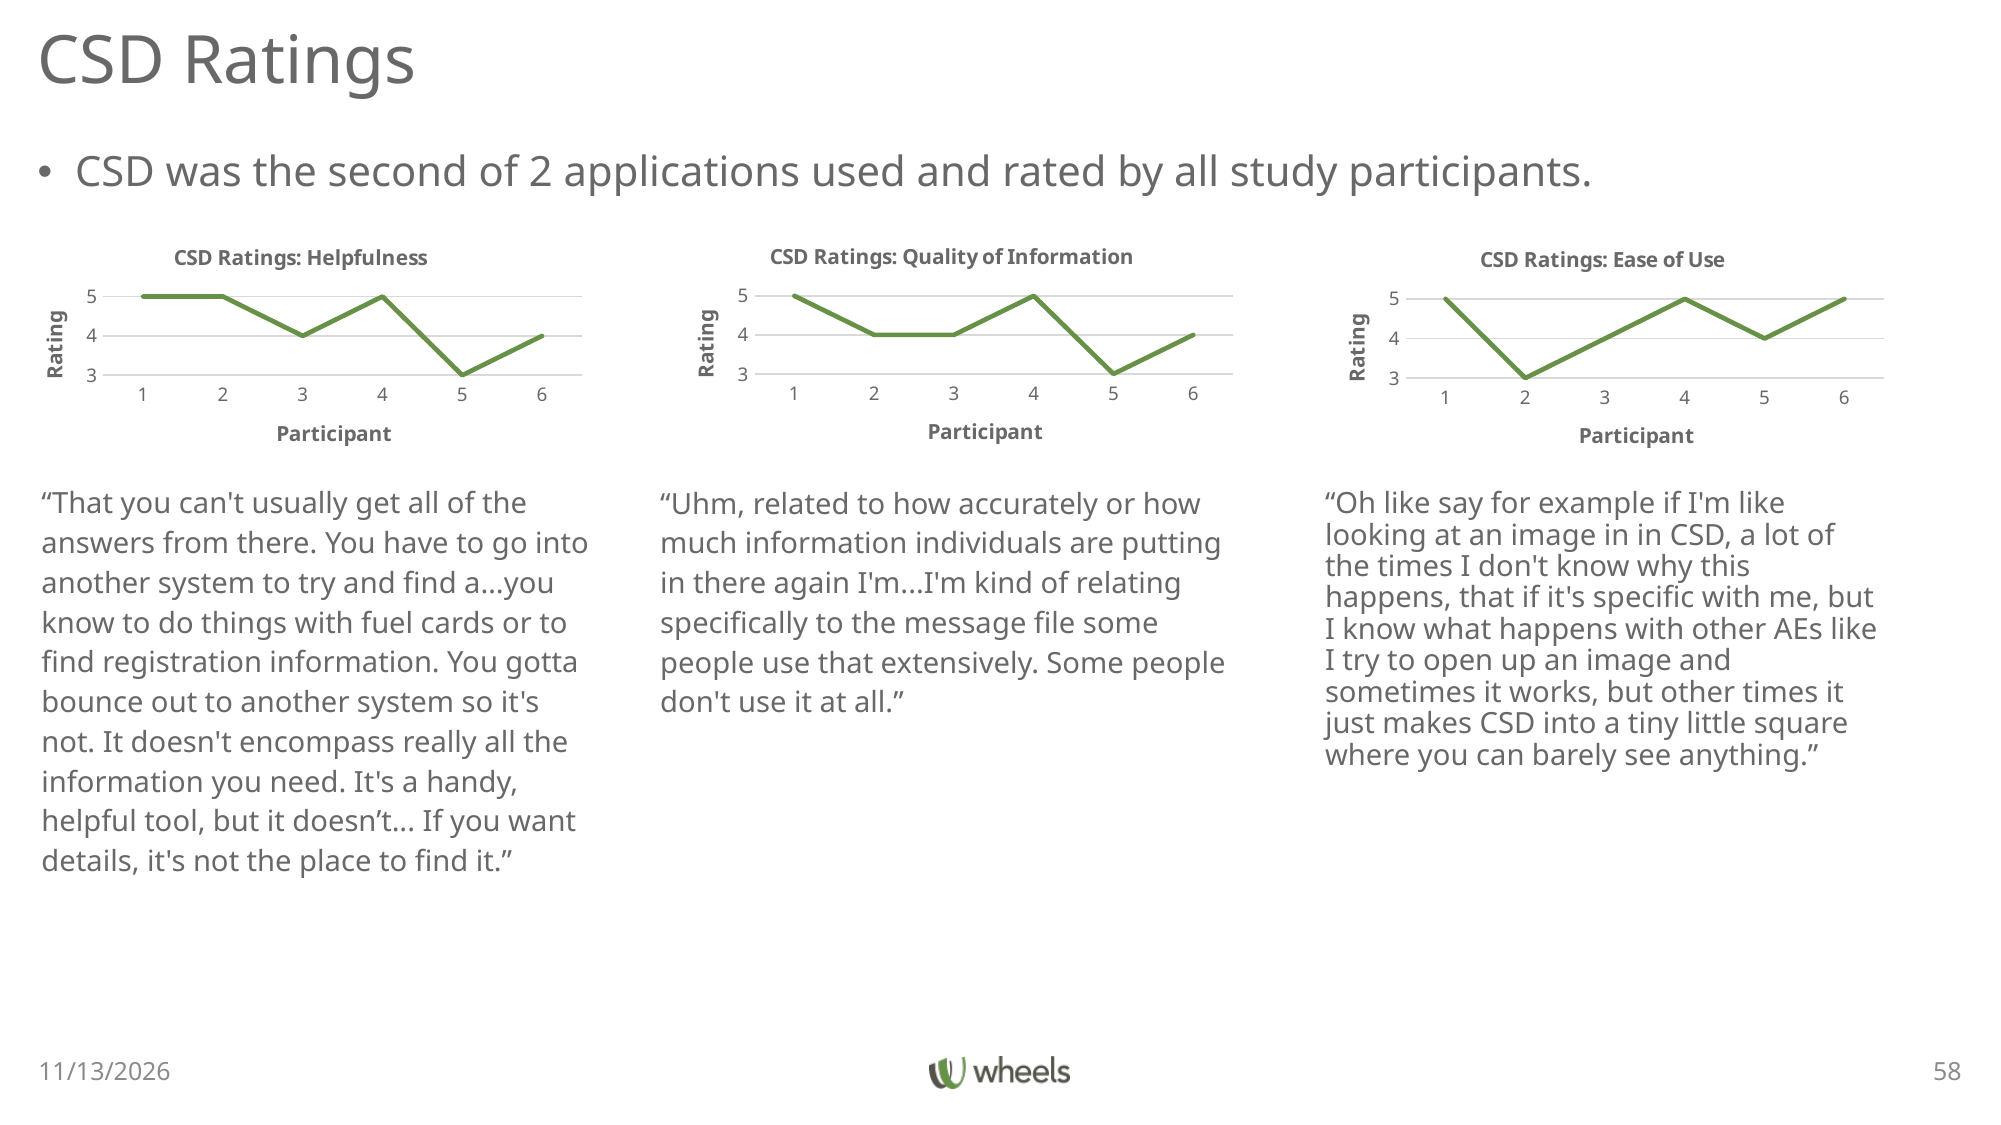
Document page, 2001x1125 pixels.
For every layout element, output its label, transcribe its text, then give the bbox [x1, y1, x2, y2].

picture [929, 1056, 1070, 1089]
text_box “Oh like say for example if I'm like looking at an image in in CSD, a lot of the times I don't know why this happens, that if it's specific with me, but I know what happens with other AEs like I try to open up an image and sometimes it works, but other times it just makes CSD into a tiny little square where you can barely see anything.” [1310, 482, 1897, 1042]
table_header “Uhm, related to how accurately or how much information individuals are putting in there again I'm...I'm kind of relating specifically to the message file some people use that extensively. Some people don't use it at all.” [659, 481, 1245, 721]
table_header “That you can't usually get all of the answers from there. You have to go into another system to try and find a…you know to do things with fuel cards or to find registration information. You gotta bounce out to another system so it's not. It doesn't encompass really all the information you need. It's a handy, helpful tool, but it doesn’t... If you want details, it's not the place to find it.” [40, 481, 593, 880]
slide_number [0, 1042, 451, 1103]
chart [1309, 226, 1897, 482]
chart [7, 224, 594, 479]
chart [658, 223, 1245, 478]
slide_number 58 [1549, 1042, 2000, 1103]
list CSD was the second of 2 applications used and rated by all study participants. [0, 143, 2000, 1014]
title CSD Ratings [0, 6, 2000, 119]
